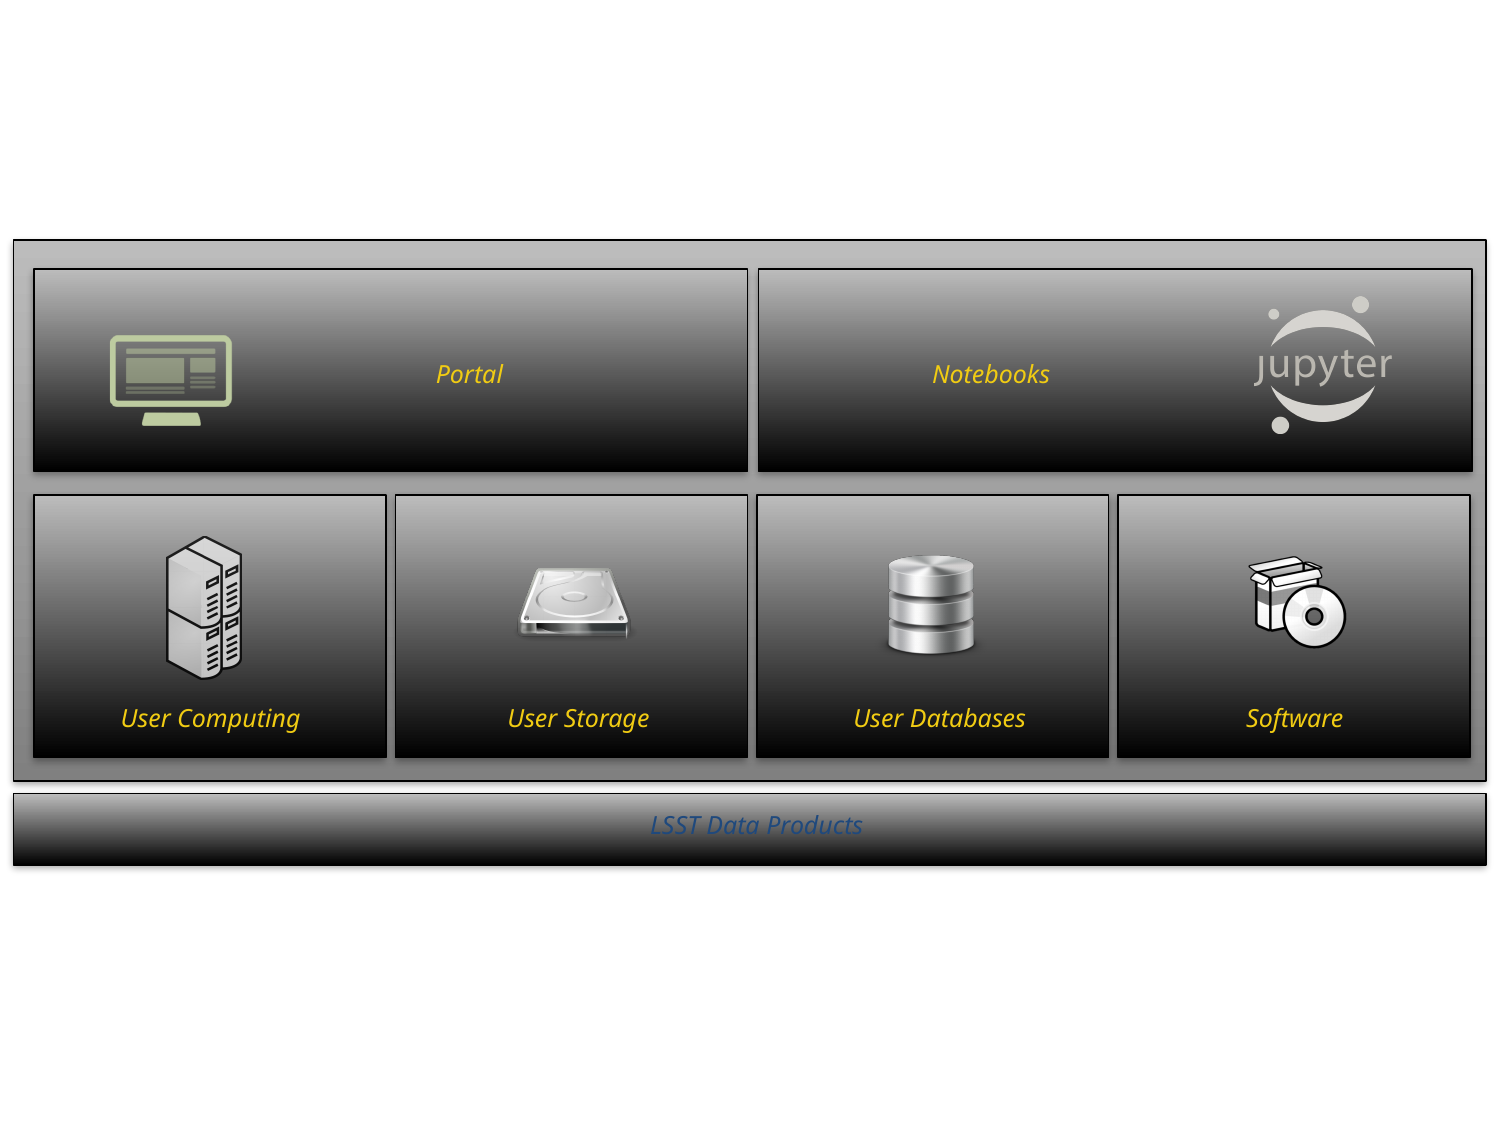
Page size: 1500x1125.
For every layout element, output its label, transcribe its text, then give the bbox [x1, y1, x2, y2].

text_box LSST Data Products [635, 801, 879, 847]
text_box [758, 268, 1473, 472]
picture [511, 534, 638, 660]
text_box [13, 793, 1487, 866]
text_box Notebooks [917, 351, 1066, 396]
picture [1239, 548, 1350, 662]
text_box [395, 494, 748, 758]
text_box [756, 494, 1109, 758]
text_box Portal [421, 351, 518, 396]
picture [109, 332, 236, 426]
picture [874, 548, 988, 662]
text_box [33, 494, 387, 758]
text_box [1117, 494, 1471, 758]
text_box [13, 239, 1487, 782]
picture [1253, 296, 1392, 435]
text_box [33, 268, 748, 472]
